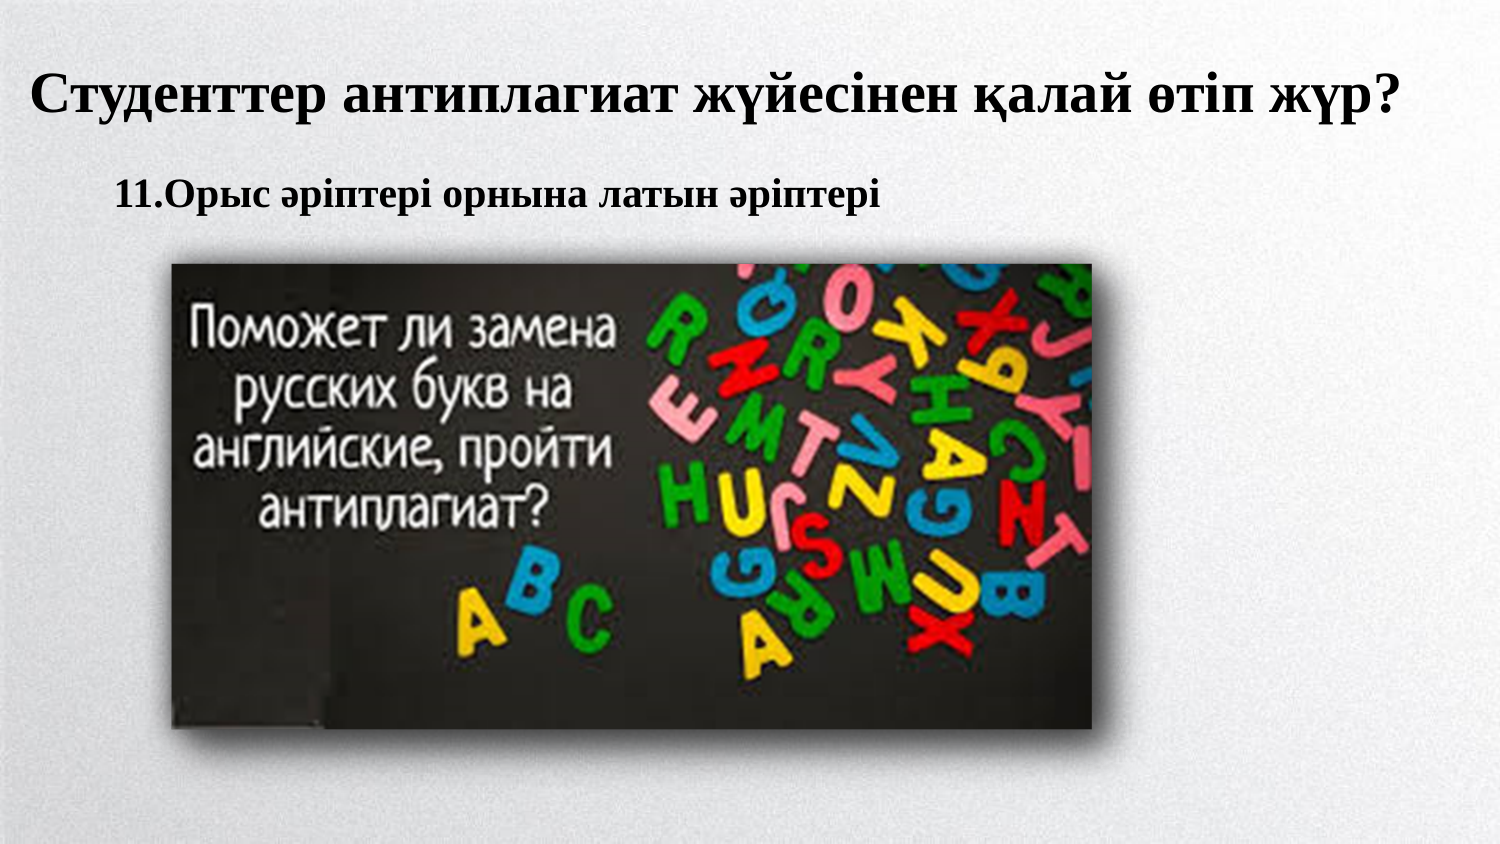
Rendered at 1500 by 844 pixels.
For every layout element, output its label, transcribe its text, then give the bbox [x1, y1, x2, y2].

text_box Студенттер антиплагиат жүйесінен қалай өтіп жүр? [14, 46, 1462, 132]
text_box 11.Орыс әріптері орнына латын әріптері [99, 158, 896, 223]
picture [0, 0, 1500, 844]
